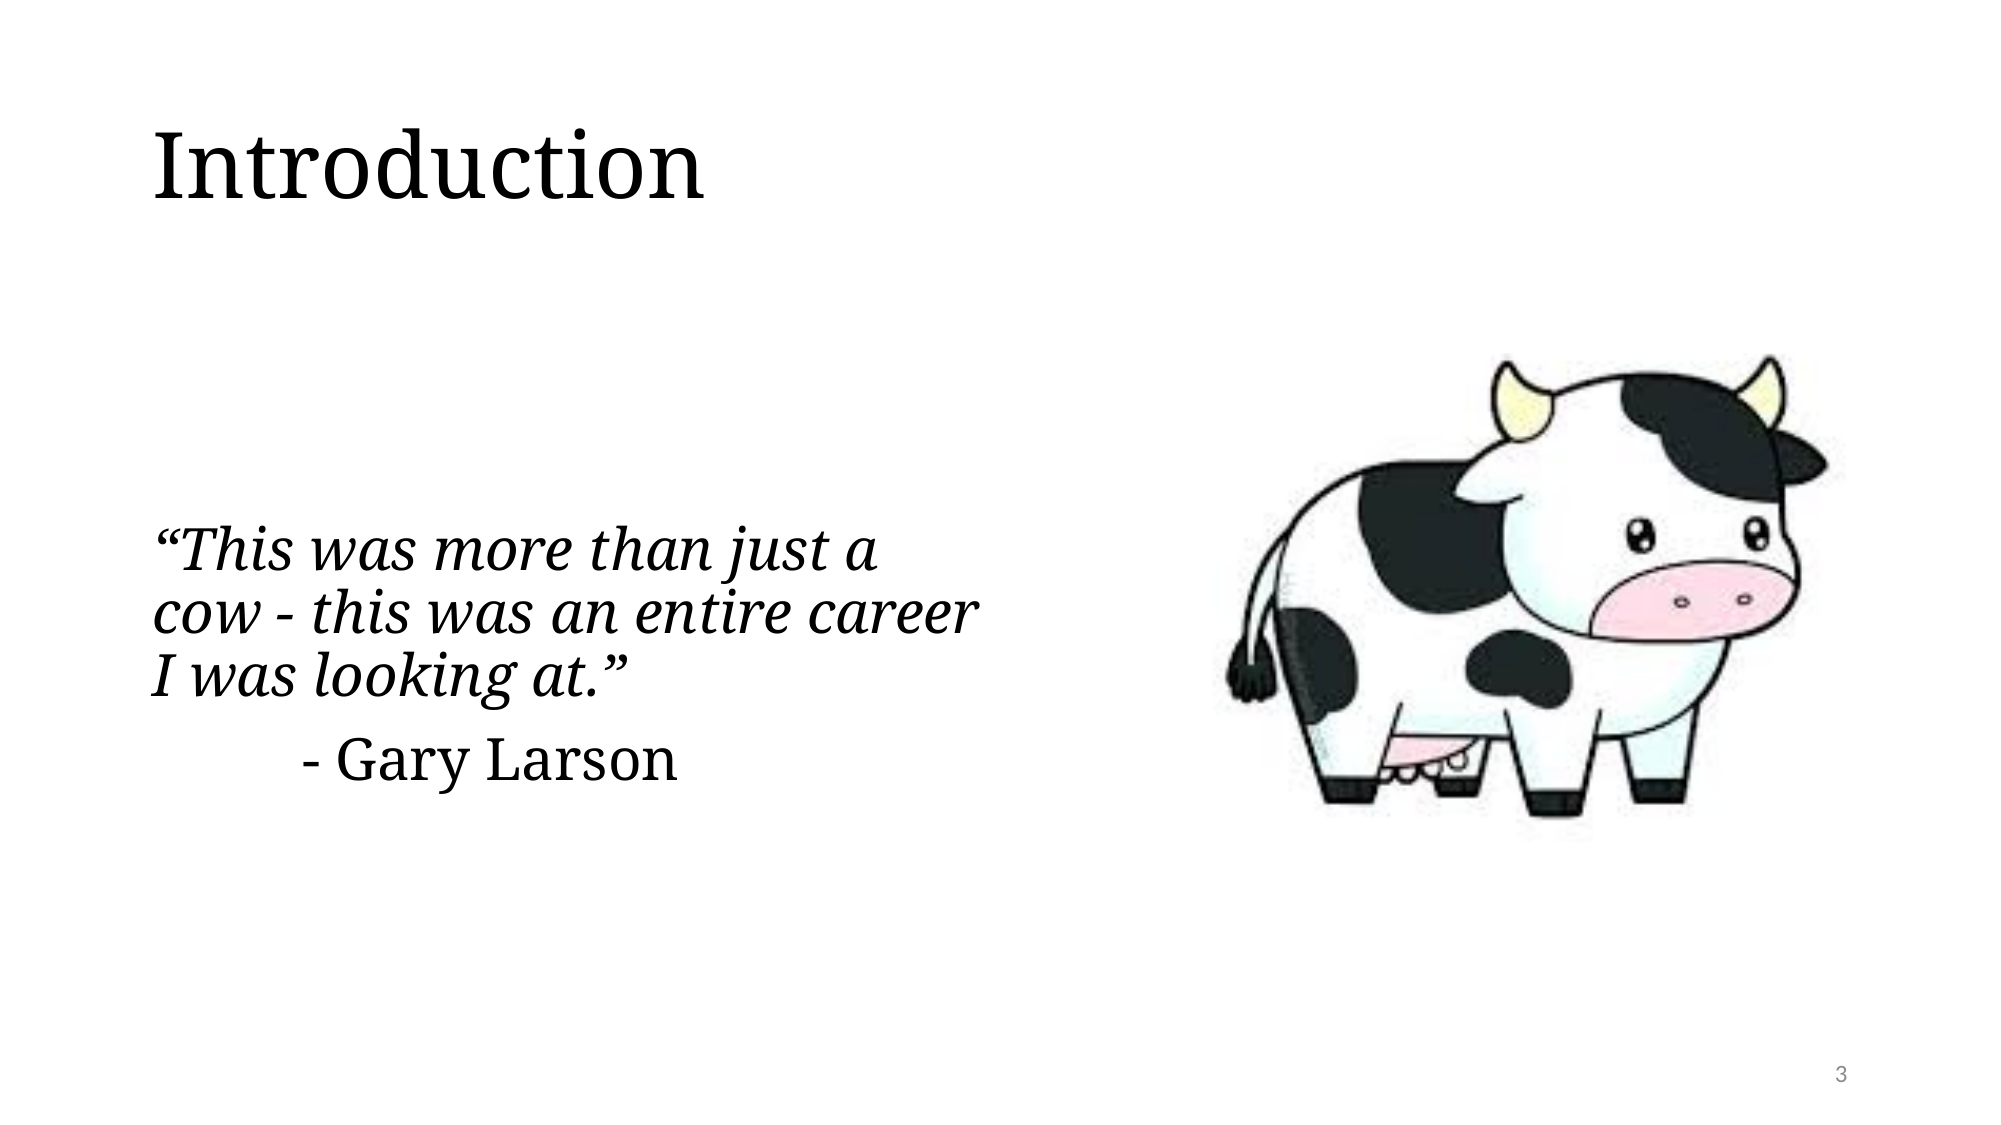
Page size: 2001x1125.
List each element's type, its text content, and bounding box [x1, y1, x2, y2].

title Introduction [137, 59, 1863, 278]
slide_number 3 [1412, 1042, 1863, 1103]
picture [1113, 353, 1922, 884]
list “This was more than just a cow - this was an entire career I was looking at.” - Gary Larson [137, 299, 1000, 1014]
